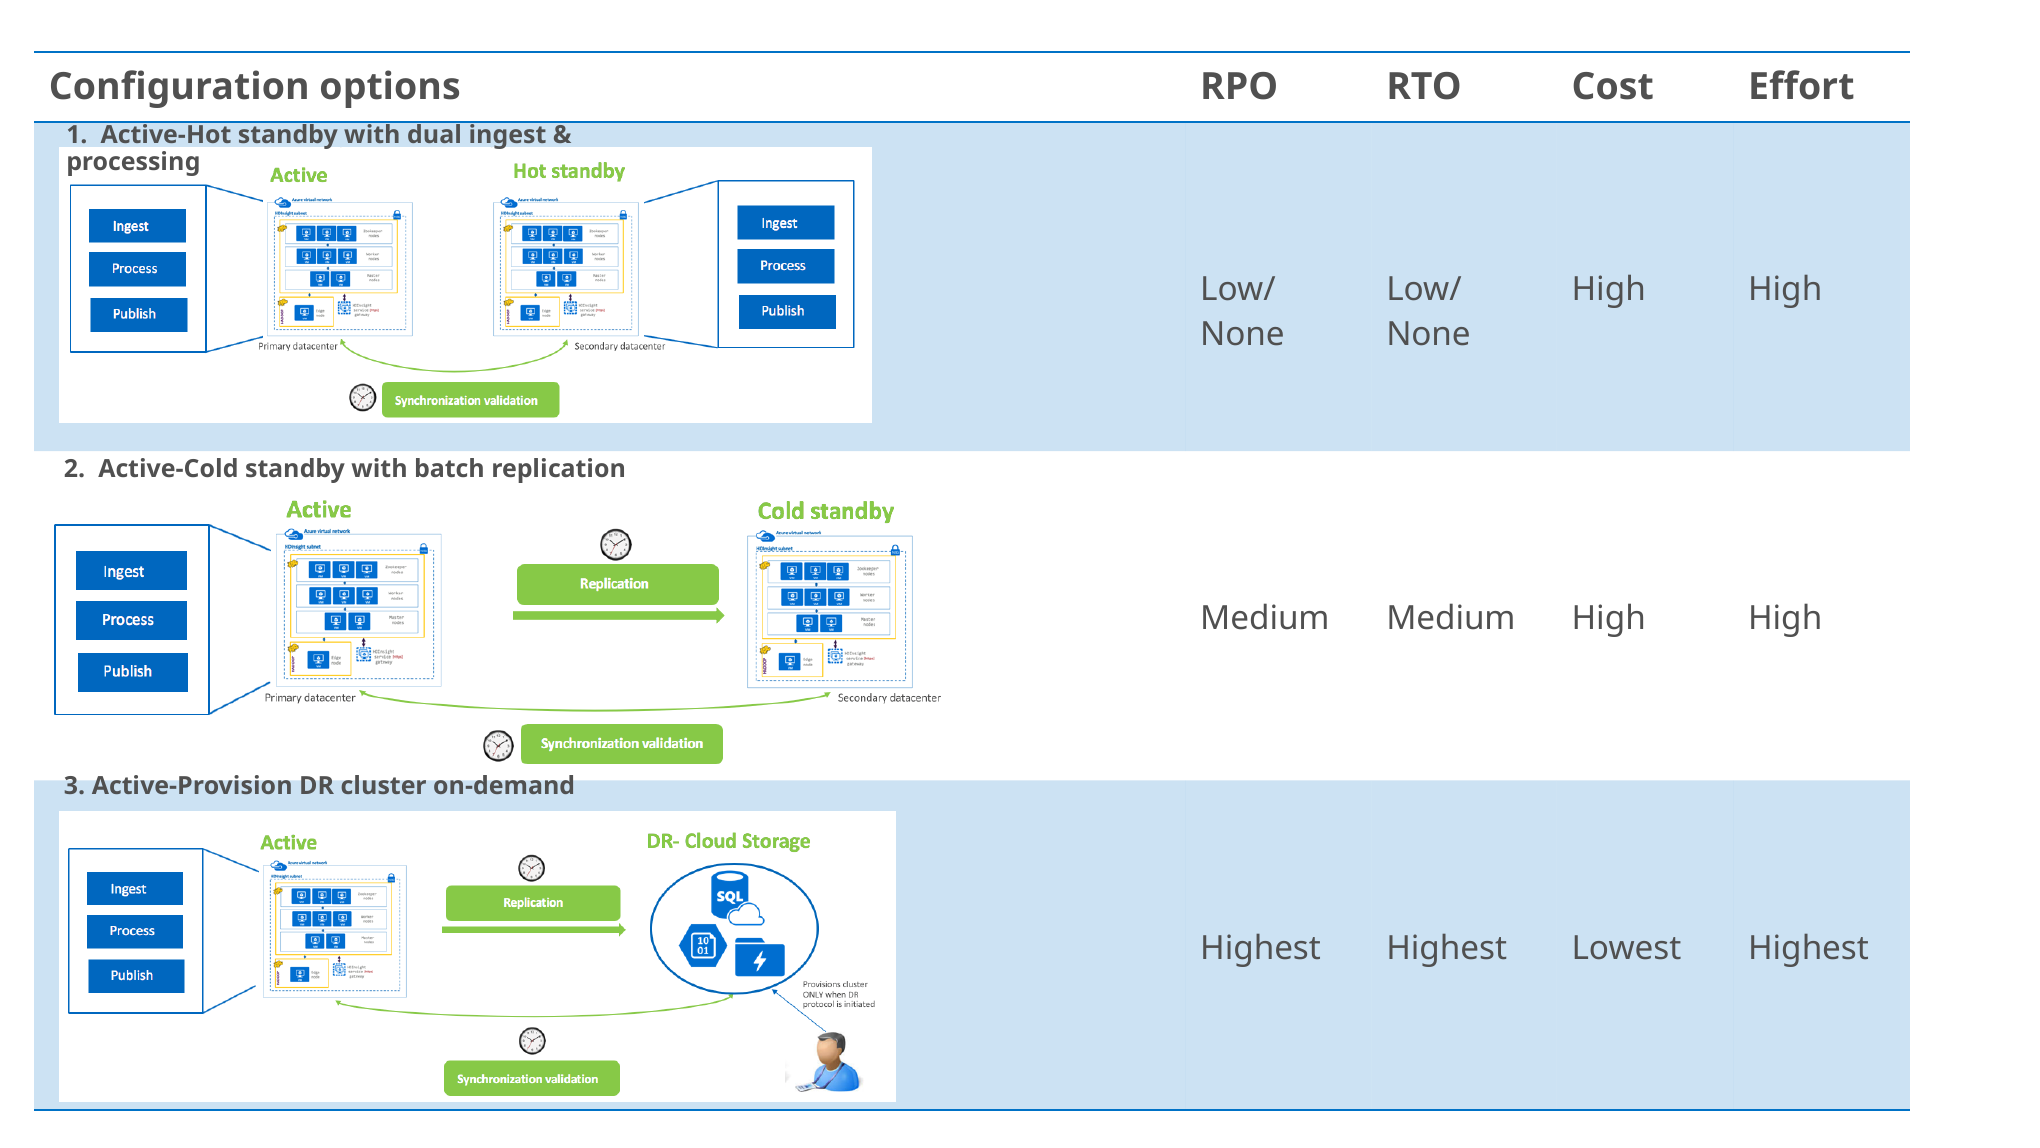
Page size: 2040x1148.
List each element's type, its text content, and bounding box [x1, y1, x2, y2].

picture [58, 147, 872, 423]
table_cell [34, 123, 1185, 451]
table_cell Highest [1733, 780, 1910, 1109]
table_cell Highest [1371, 780, 1557, 1109]
picture [35, 479, 982, 780]
table_cell High [1733, 123, 1910, 451]
table_cell Medium [1371, 451, 1557, 780]
table_cell High [1557, 451, 1733, 780]
text_box 3. Active-Provision DR cluster on-demand [34, 759, 669, 814]
table_header Cost [1557, 53, 1733, 121]
table_cell Highest [1185, 780, 1371, 1109]
text_box 2. Active-Cold standby with batch replication [34, 442, 669, 497]
table_header RPO [1185, 53, 1371, 121]
table_cell High [1557, 123, 1733, 451]
table_cell Medium [1185, 451, 1371, 780]
table_cell High [1733, 451, 1910, 780]
table_cell Low/ None [1185, 123, 1371, 451]
table_cell Low/ None [1371, 123, 1557, 451]
table_header RTO [1371, 53, 1557, 121]
table_header Effort [1733, 53, 1910, 121]
table_cell [669, 451, 1185, 780]
text_box 1. Active-Hot standby with dual ingest & processing [36, 97, 671, 200]
table_cell Lowest [1557, 780, 1733, 1109]
table_header Configuration options [34, 53, 1185, 121]
table_cell [34, 780, 1185, 1109]
picture [58, 811, 897, 1103]
